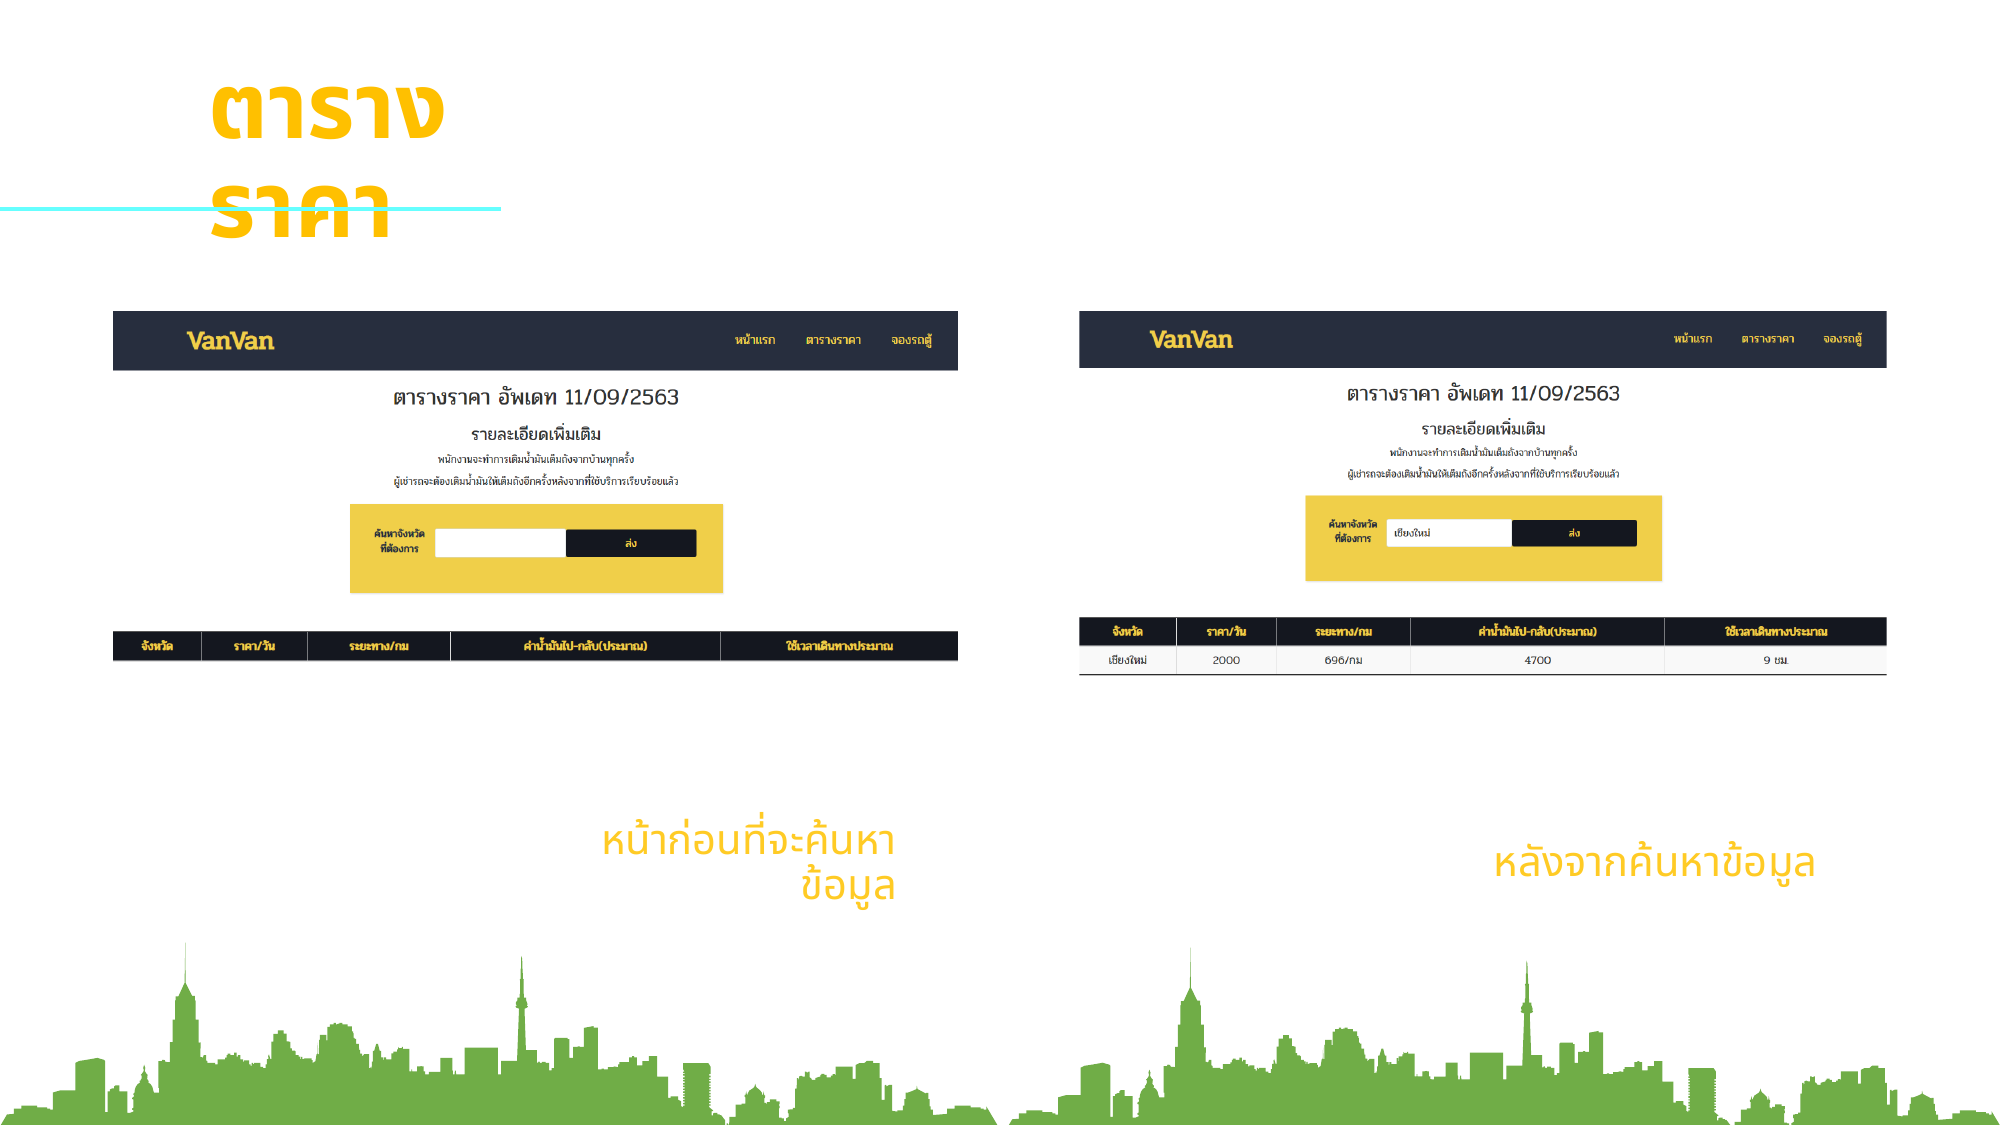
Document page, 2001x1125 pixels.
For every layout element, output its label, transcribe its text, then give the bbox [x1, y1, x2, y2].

text_box หน้าก่อนที่จะค้นหาข้อมูล [501, 839, 913, 933]
text_box หลังจากค้นหาข้อมูล [1422, 839, 1833, 933]
text_box ตารางราคา [193, 97, 537, 220]
picture [1079, 311, 1887, 779]
picture [113, 311, 958, 779]
